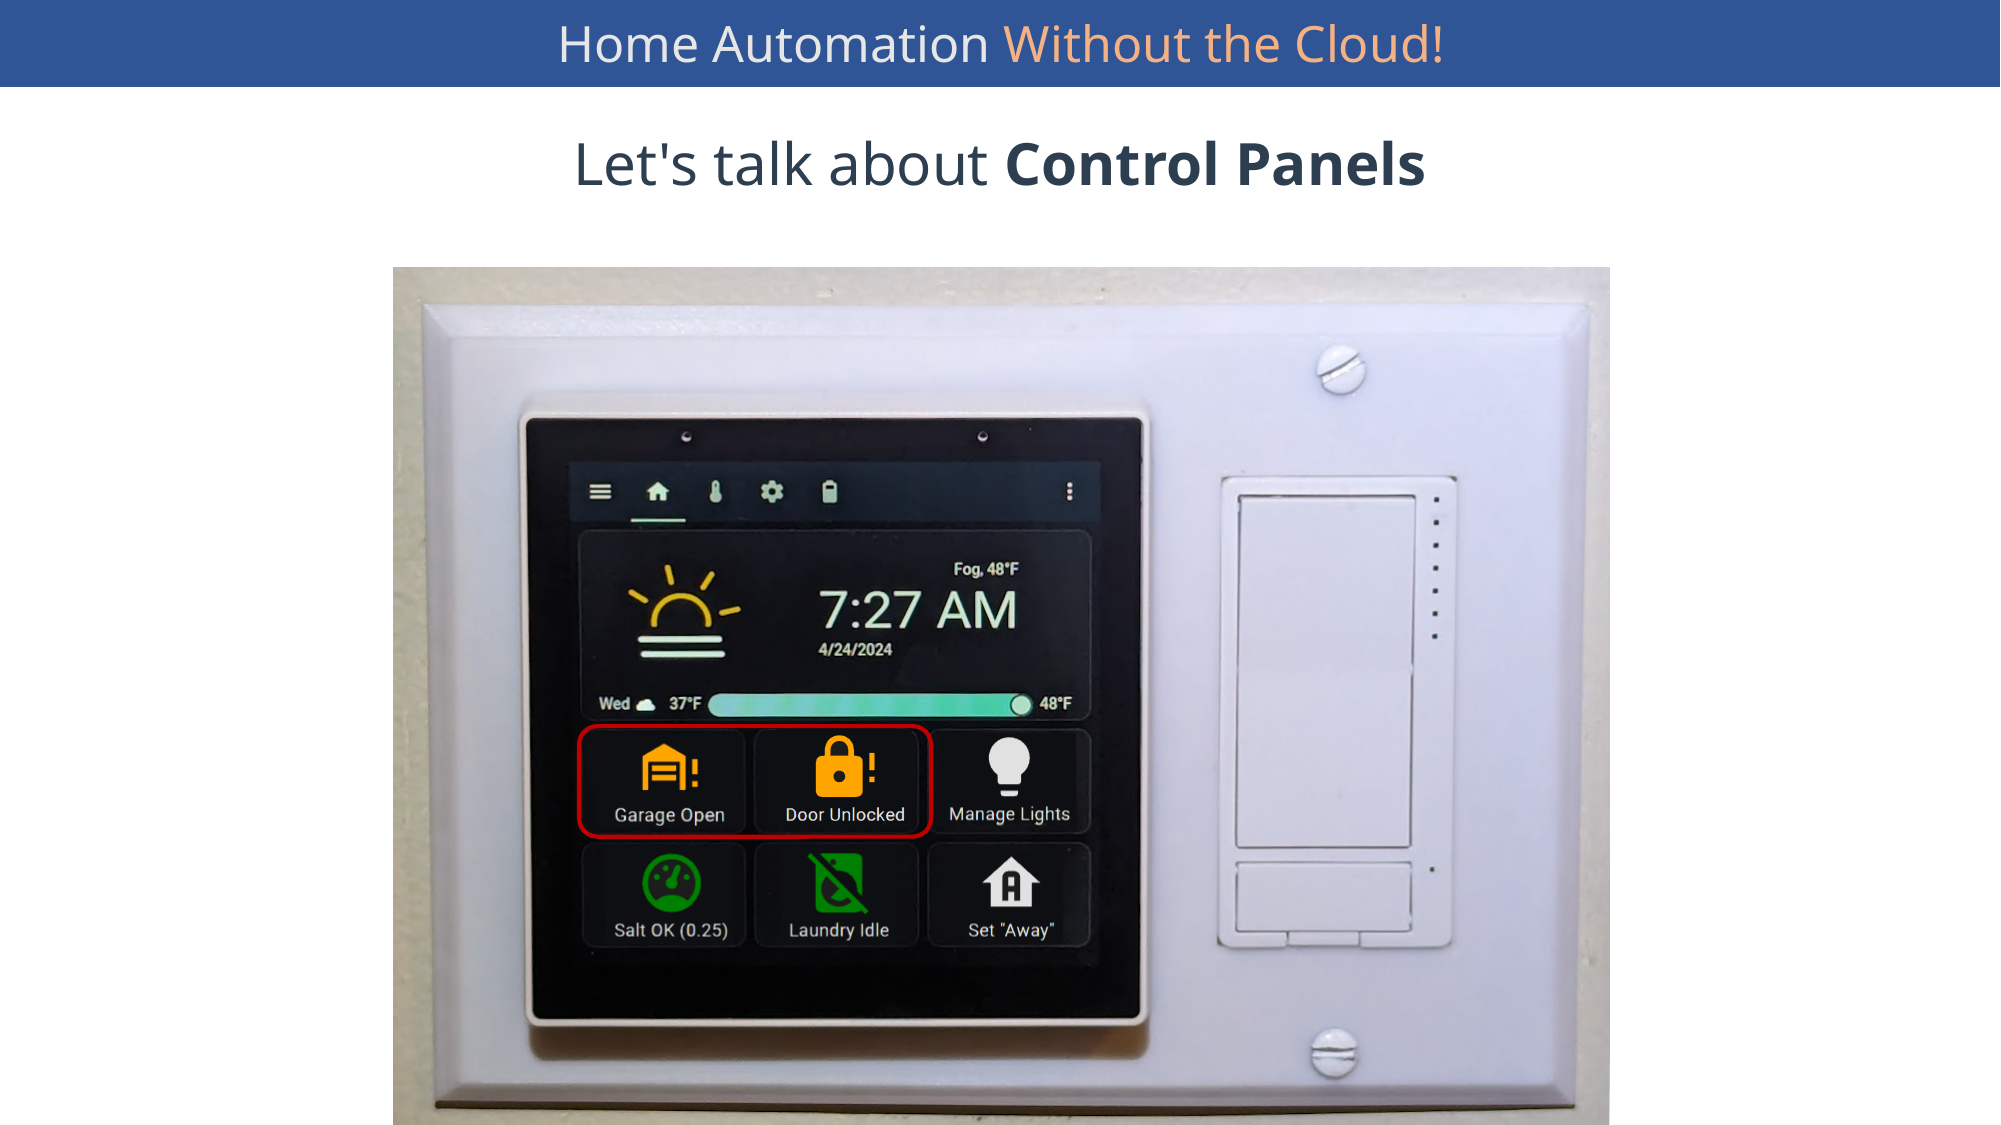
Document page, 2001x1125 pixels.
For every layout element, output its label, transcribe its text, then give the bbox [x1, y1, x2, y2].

text_box [0, 0, 2000, 88]
text_box Home Automation Without the Cloud! [353, 5, 1649, 81]
text_box Let's talk about Control Panels [558, 120, 1442, 205]
picture [393, 267, 1610, 1125]
